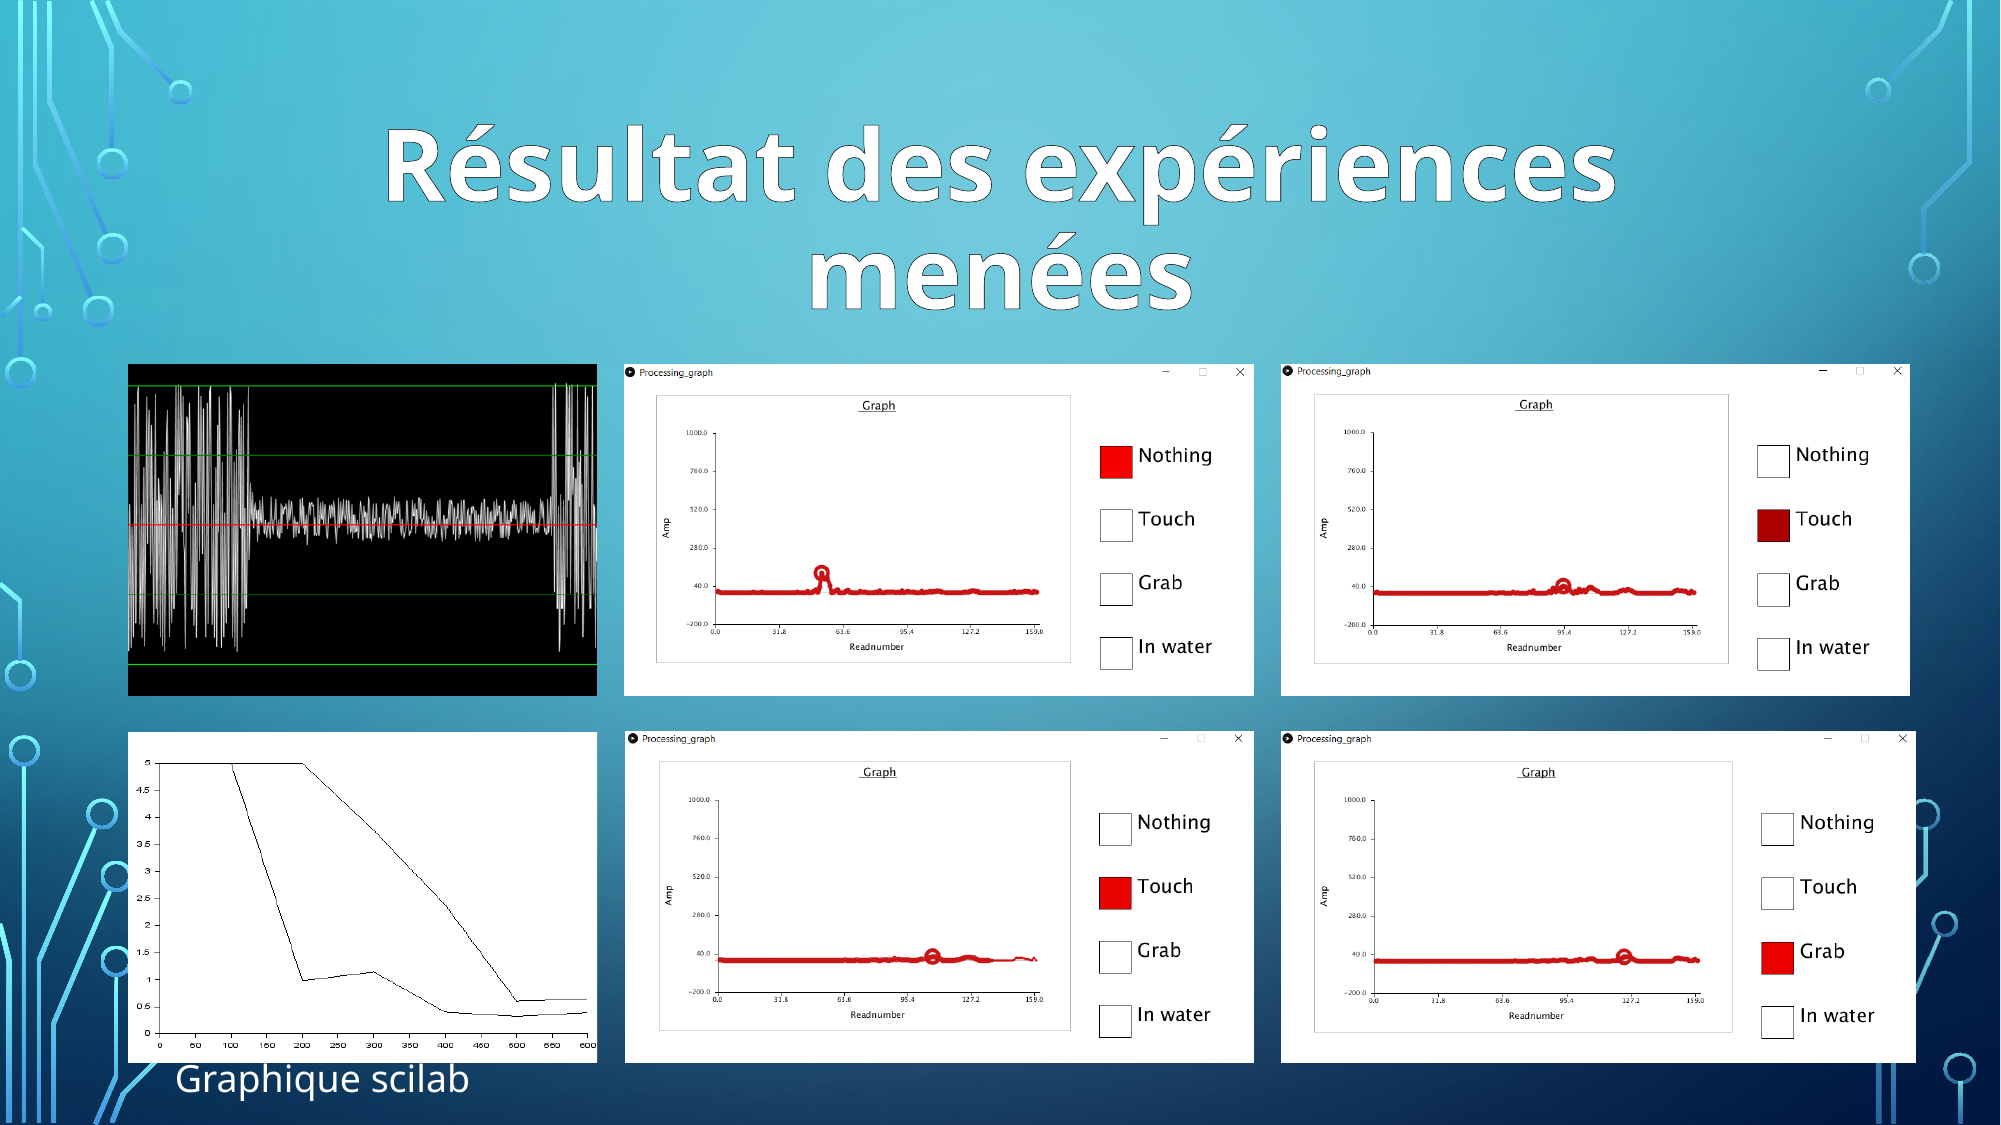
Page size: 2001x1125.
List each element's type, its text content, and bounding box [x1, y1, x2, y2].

picture [127, 364, 598, 697]
picture [624, 730, 1254, 1063]
picture [624, 364, 1254, 697]
title Résultat des expériences menées [187, 101, 1813, 344]
text_box Graphique scilab [160, 1063, 486, 1108]
picture [1281, 364, 1911, 697]
picture [1281, 730, 1916, 1063]
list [127, 732, 598, 1063]
